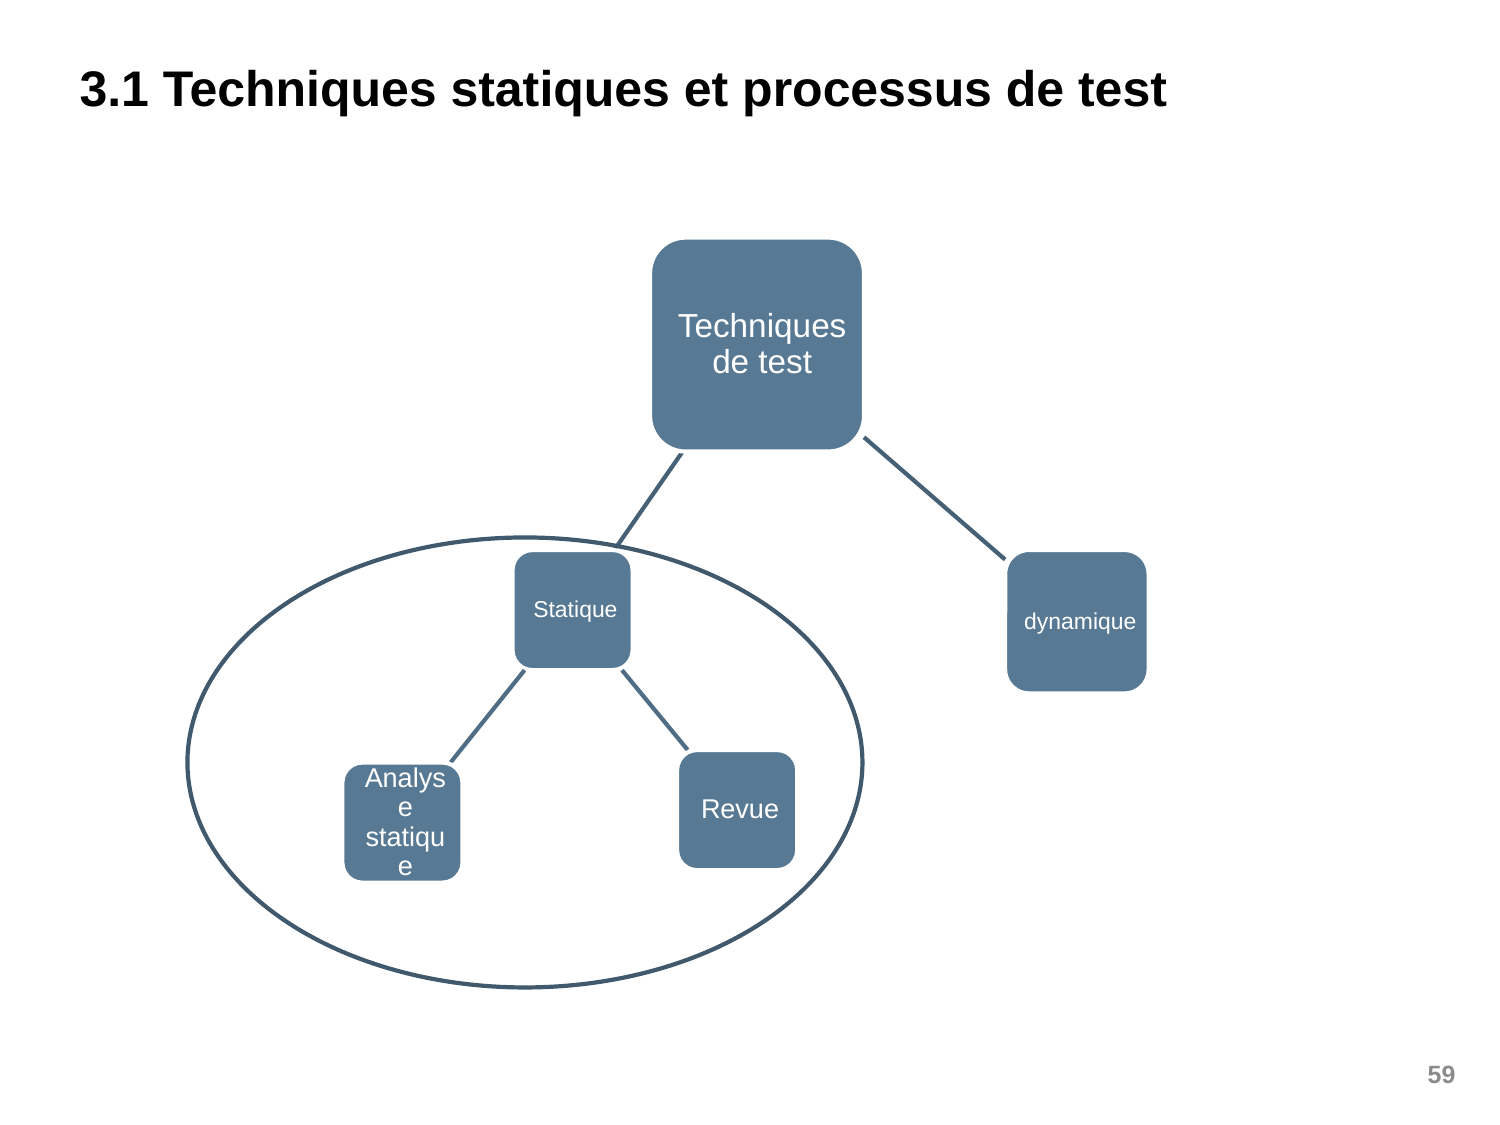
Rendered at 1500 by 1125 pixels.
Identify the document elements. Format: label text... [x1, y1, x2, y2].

slide_number 59 [1396, 1058, 1456, 1088]
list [79, 165, 1456, 1022]
title 3.1 Techniques statiques et processus de test [79, 55, 1456, 146]
